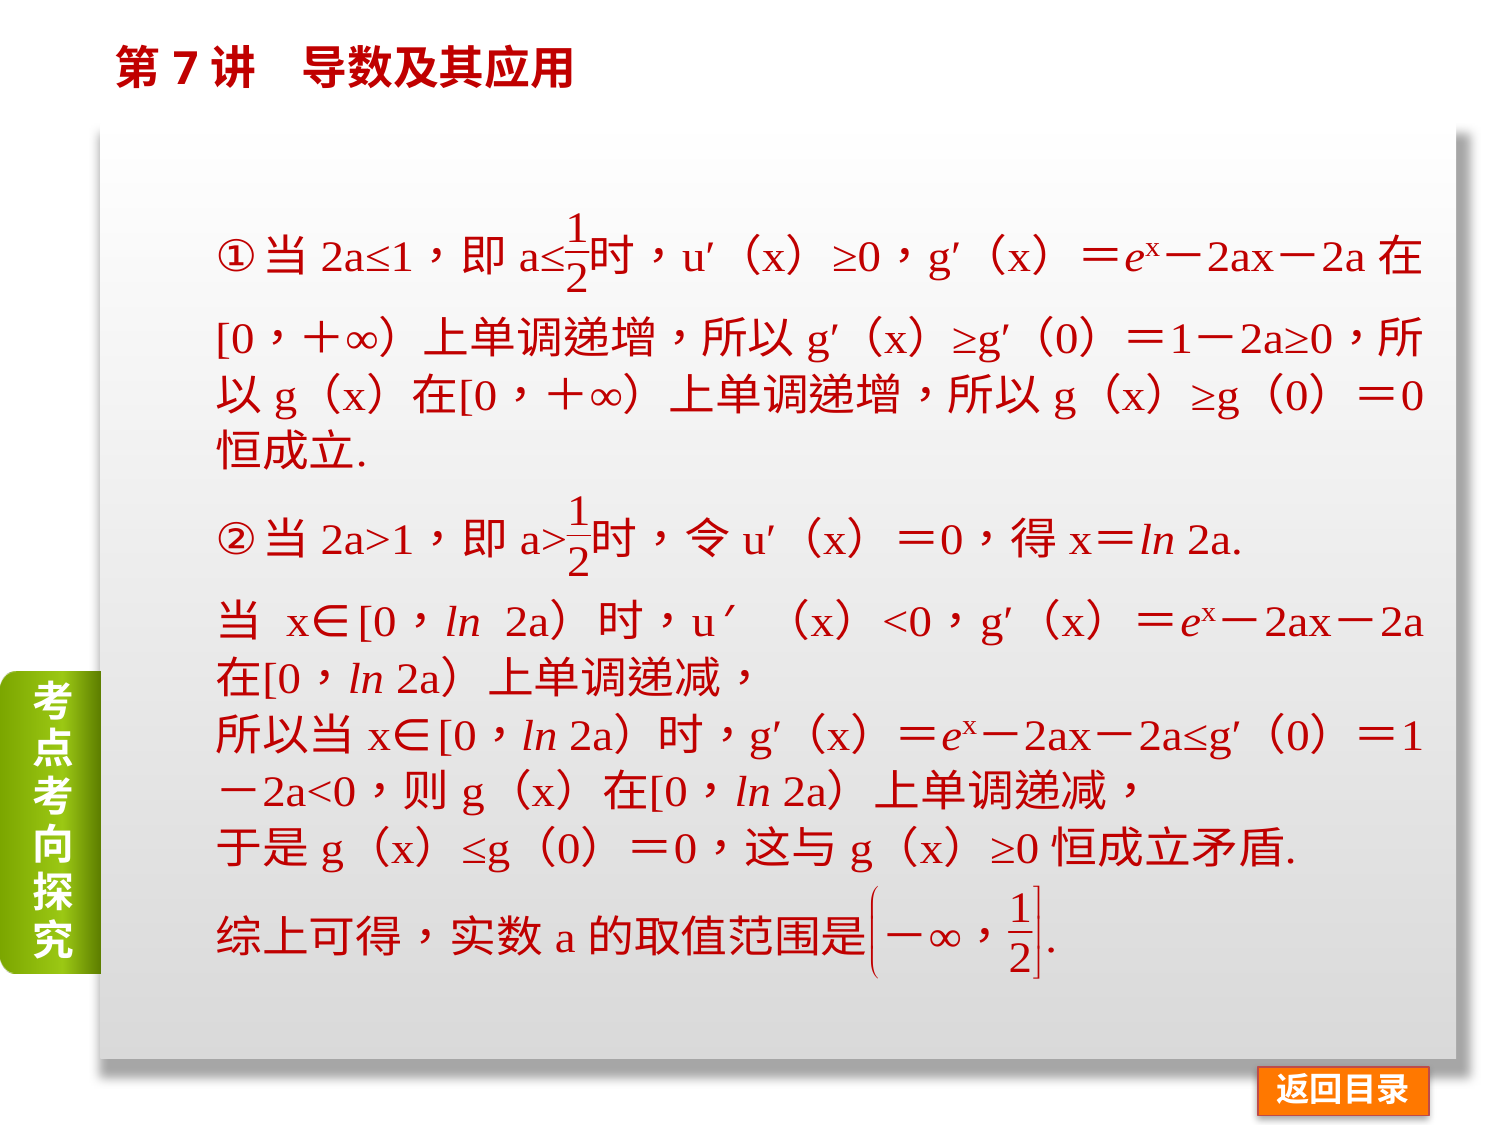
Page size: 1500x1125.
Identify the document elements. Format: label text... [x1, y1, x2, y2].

text_box 返回目录 [1257, 1066, 1430, 1116]
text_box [215, 196, 1425, 1019]
text_box 第7讲 导数及其应用 [100, 27, 1199, 106]
picture [0, 671, 101, 974]
